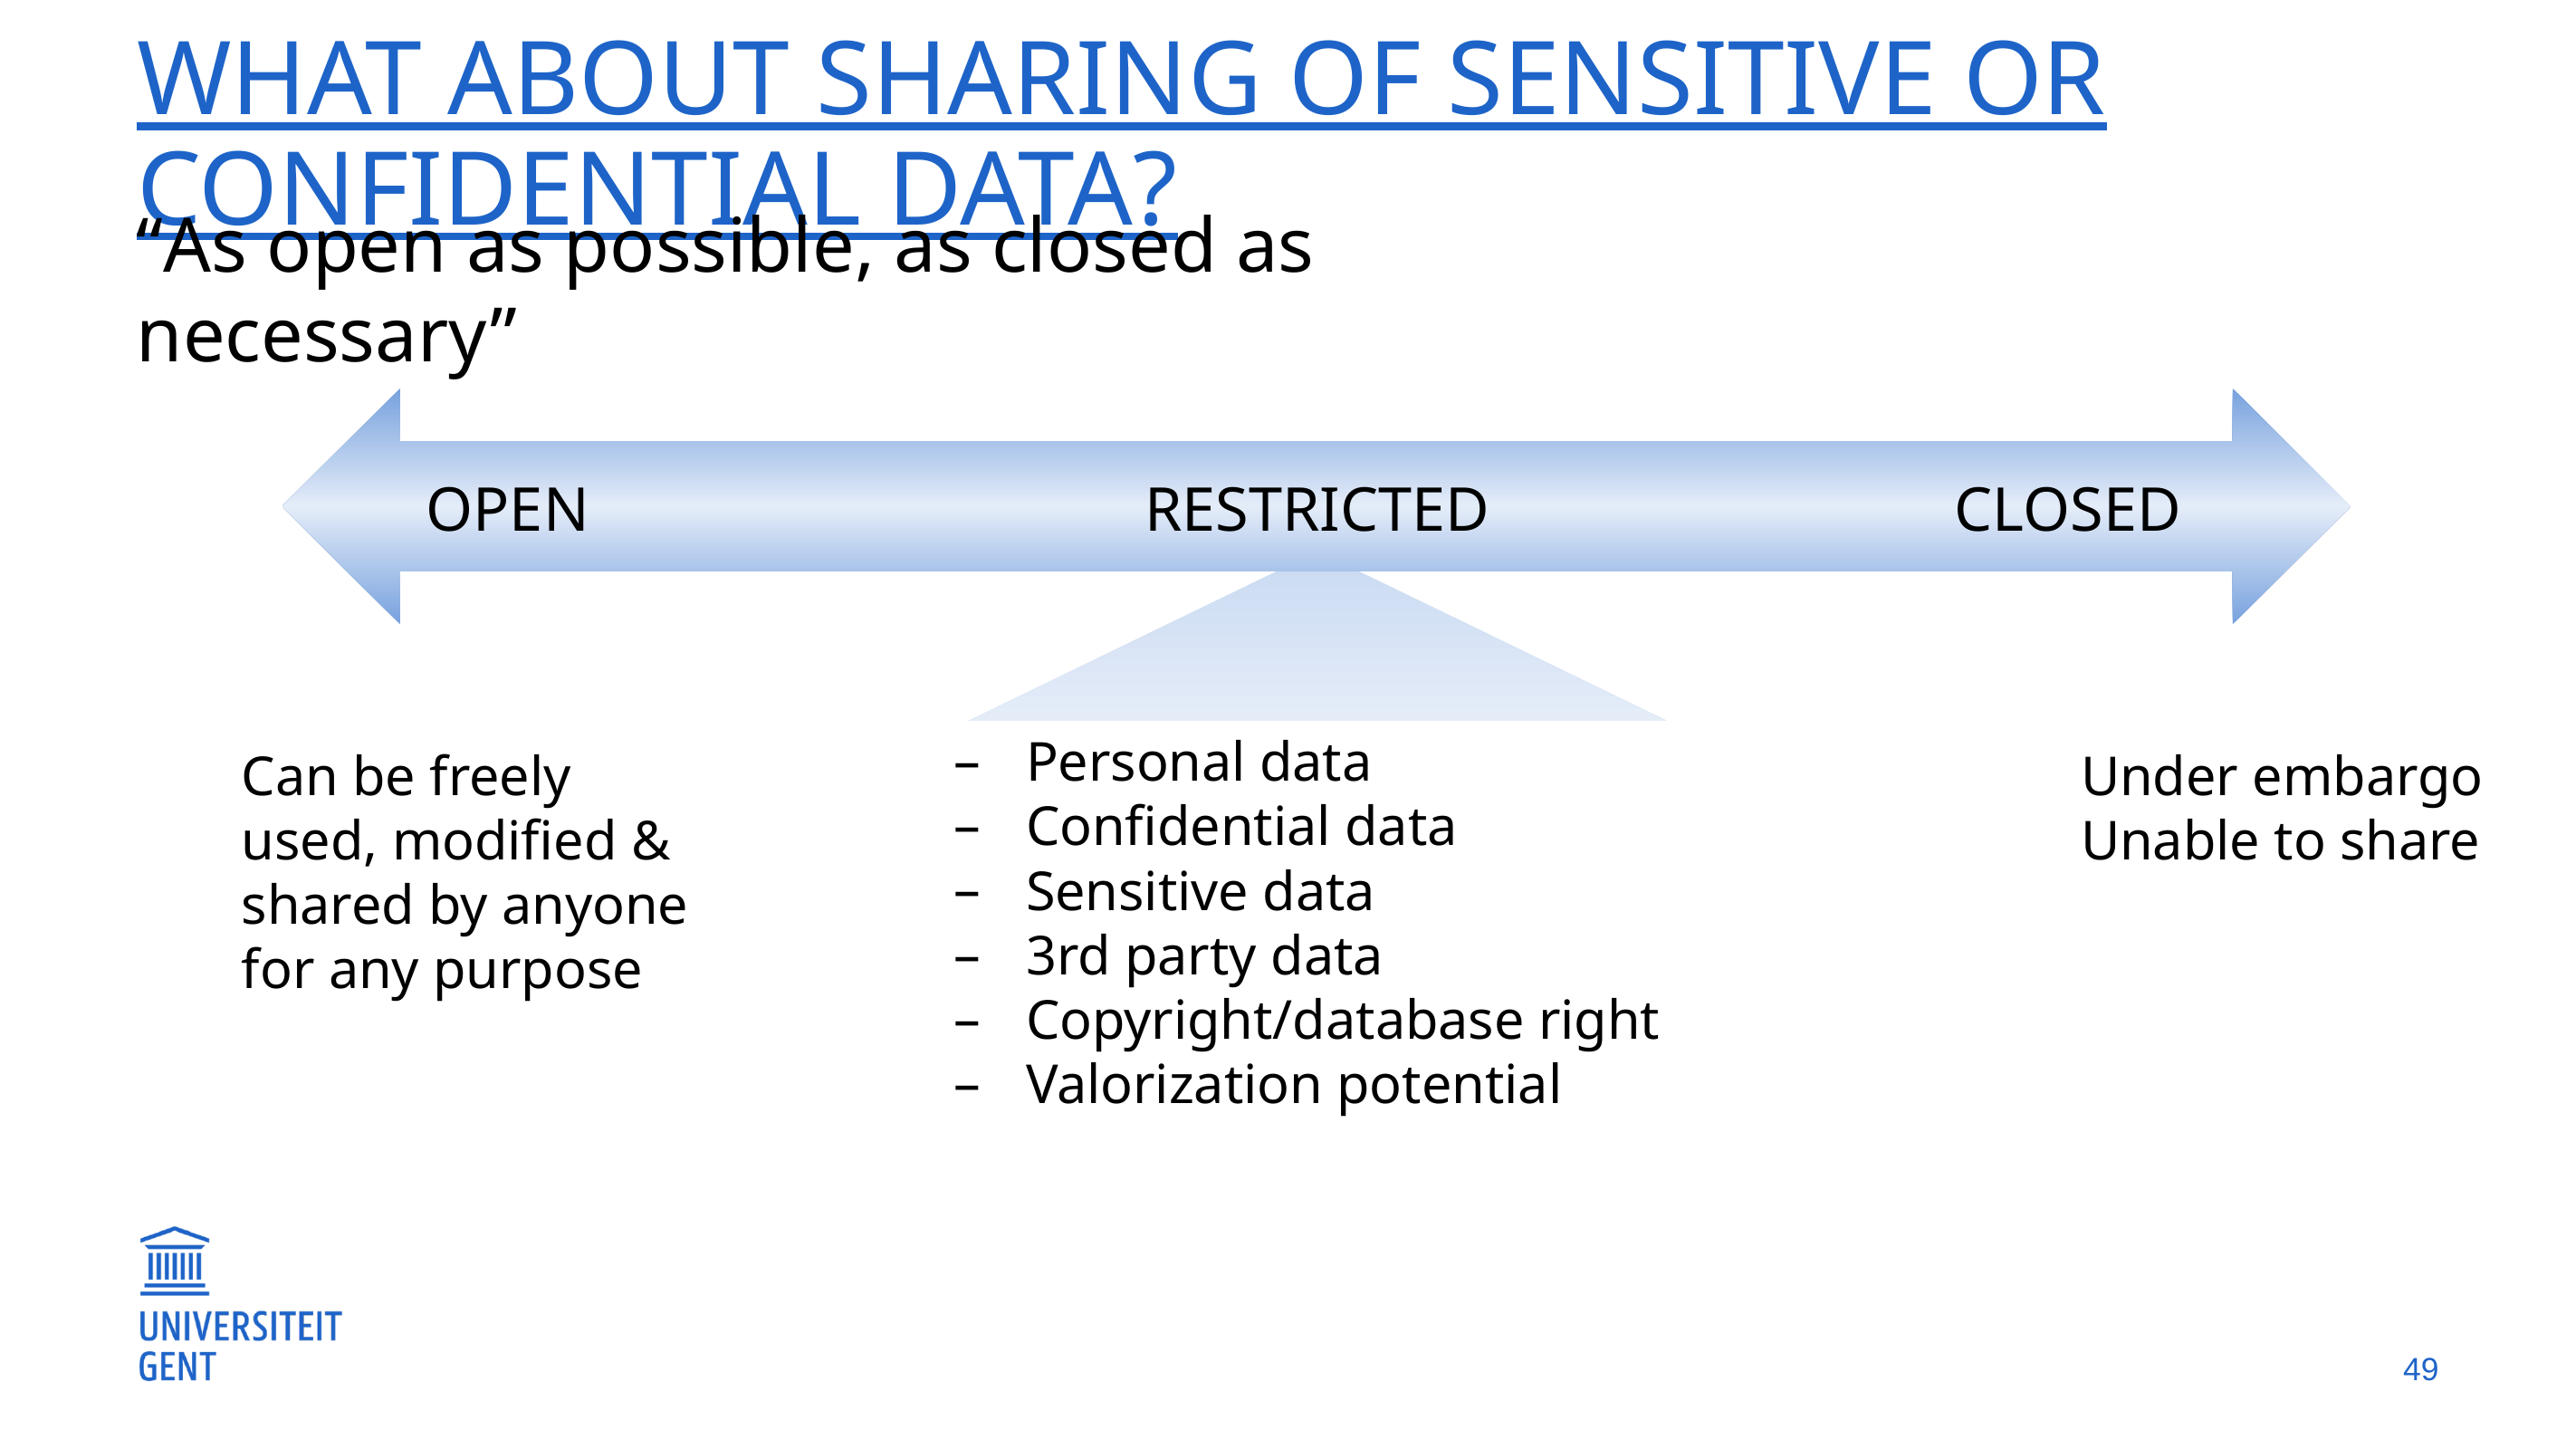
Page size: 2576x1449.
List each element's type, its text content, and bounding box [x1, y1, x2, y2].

text_box Can be freely used, modified & shared by anyone for any purpose [228, 734, 728, 1006]
picture [72, 1174, 415, 1449]
text_box “As open as possible, as closed as necessary” [123, 190, 1714, 384]
text_box [968, 572, 1668, 721]
text_box Personal data Confidential data Sensitive data 3rd party data Copyright/database right Valorization potential [940, 721, 1674, 1121]
title What about SHARING OF sensitive or confidential data? [123, 20, 2456, 149]
slide_number 49 [2315, 1329, 2453, 1407]
text_box [281, 386, 2352, 627]
text_box OPEN [398, 464, 617, 550]
text_box CLOSED [1925, 464, 2210, 550]
text_box RESTRICTED [892, 464, 1743, 550]
text_box Under embargo Unable to share [2067, 734, 2510, 878]
